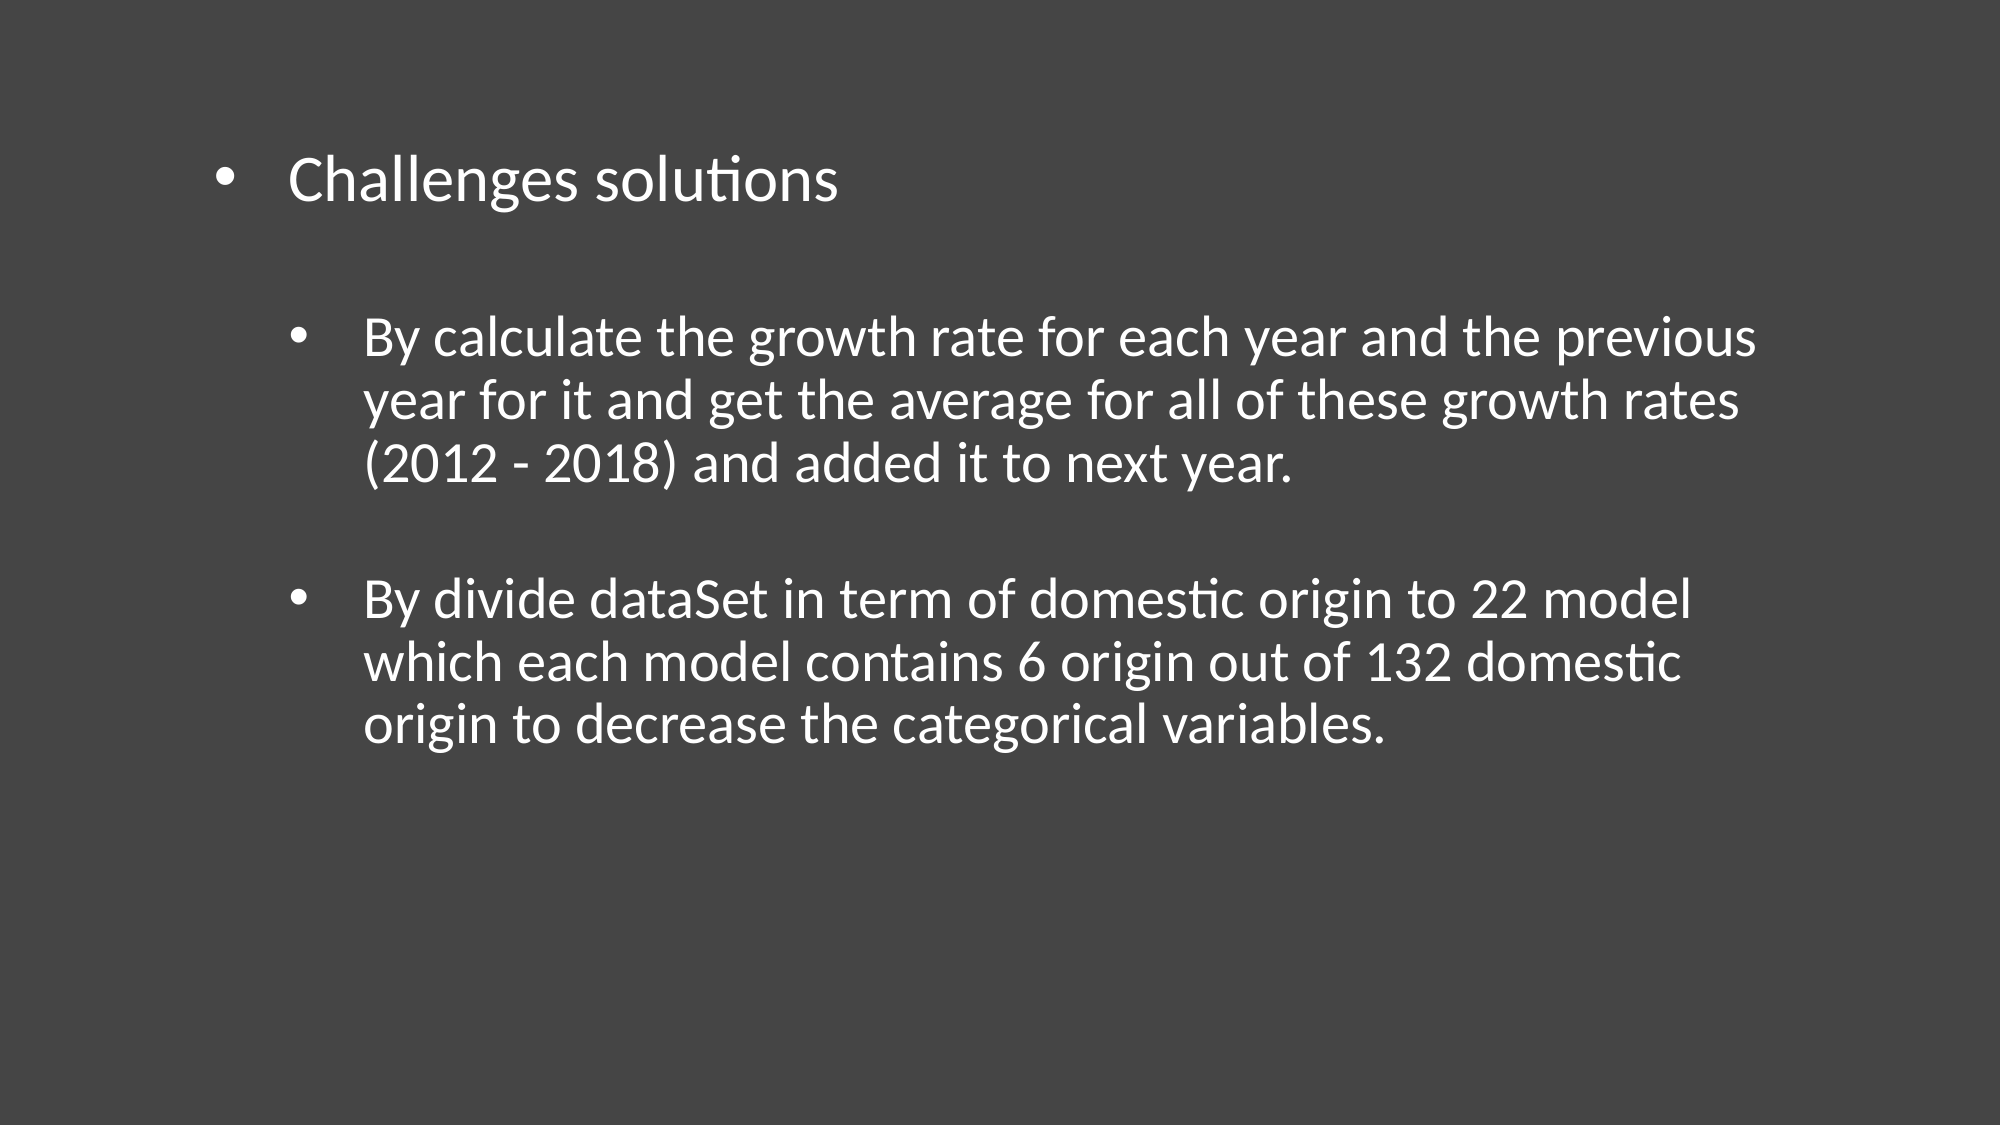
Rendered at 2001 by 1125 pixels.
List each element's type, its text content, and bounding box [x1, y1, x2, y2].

list Challenges solutions By calculate the growth rate for each year and the previous year for it and get the average for all of these growth rates (2012 - 2018) and added it to next year. By divide dataSet in term of domestic origin to 22 model which each model contains 6 origin out of 132 domestic origin to decrease the categorical variables. [198, 136, 1819, 876]
